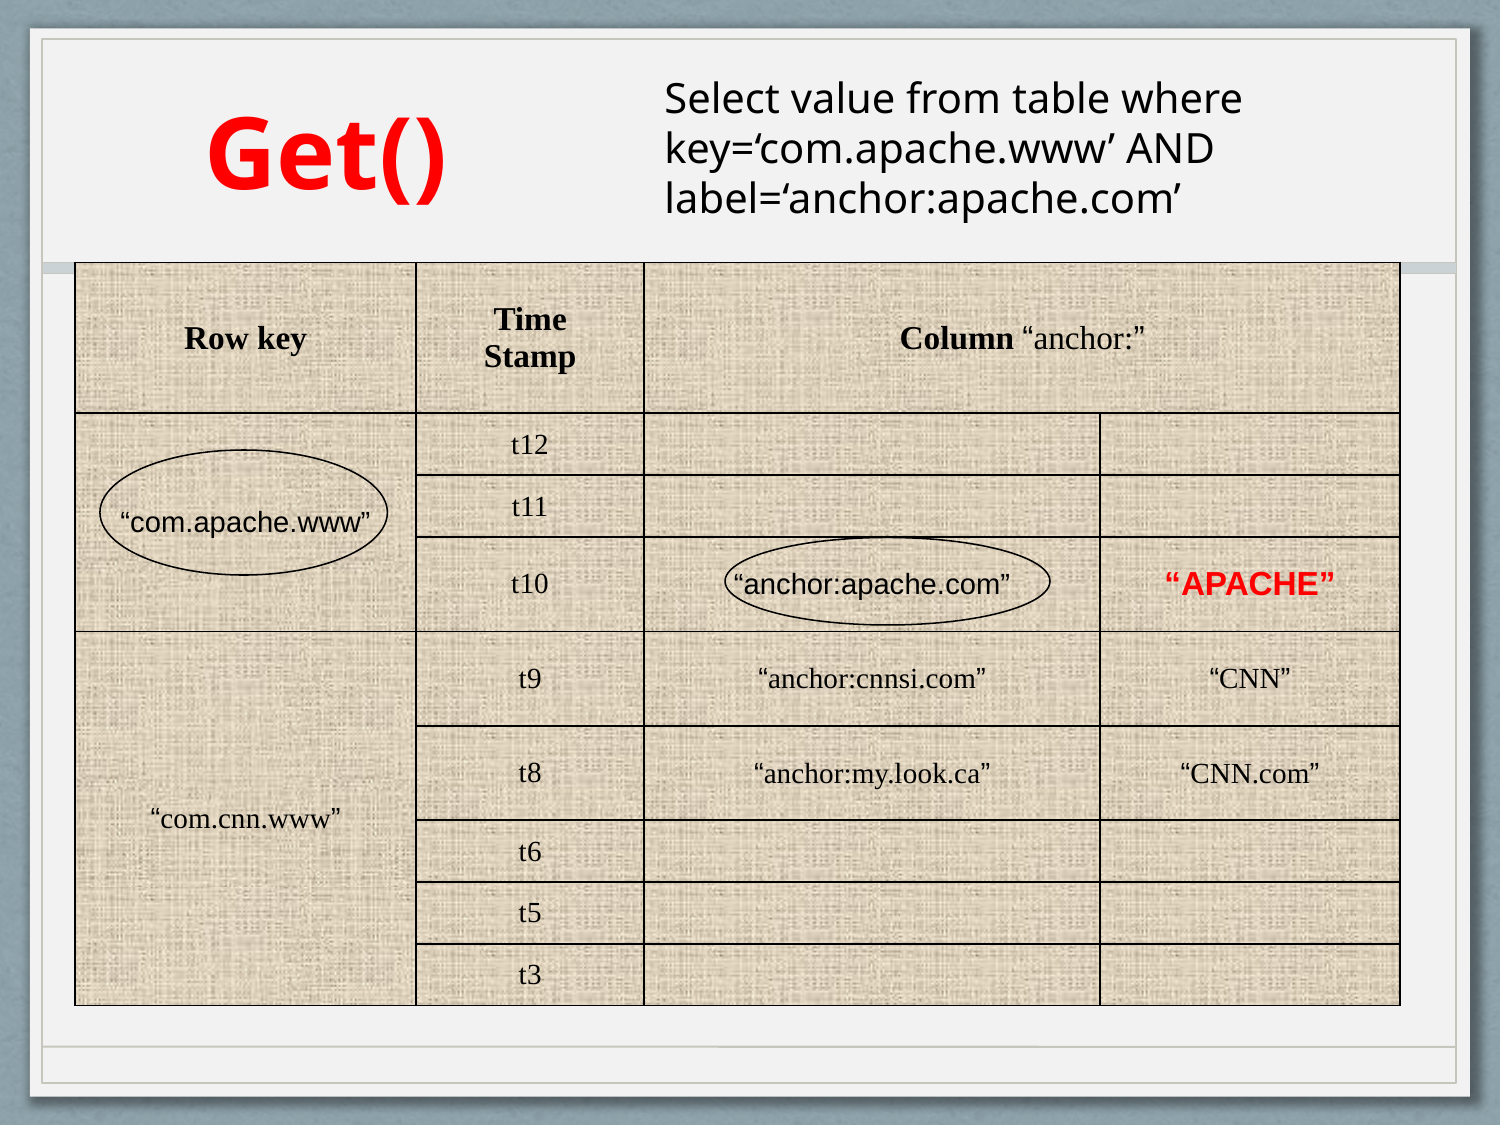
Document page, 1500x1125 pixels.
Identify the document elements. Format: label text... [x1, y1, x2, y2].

table_cell t5 [417, 883, 643, 943]
table_cell [645, 883, 1099, 943]
table_cell [1101, 476, 1399, 536]
table_cell [1101, 945, 1399, 1005]
table_cell “anchor:cnnsi.com” [645, 632, 1099, 725]
table_cell t10 [417, 538, 643, 631]
table_cell “com.apache.www” [76, 414, 415, 631]
text_box Select value from table where key=‘com.apache.www’ AND label=‘anchor:apache.com’ [649, 64, 1263, 230]
table_cell [645, 821, 1099, 881]
table_cell t3 [417, 945, 643, 1005]
table_cell “com.cnn.www” [76, 632, 415, 1005]
table_cell “CNN.com” [1101, 727, 1399, 819]
table_cell t9 [417, 632, 643, 725]
table_cell t8 [417, 727, 643, 819]
table_cell [645, 414, 1099, 474]
table_cell [1101, 821, 1399, 881]
table_header Column “anchor:” [645, 263, 1399, 412]
table_cell t11 [417, 476, 643, 536]
table_cell t6 [417, 821, 643, 881]
table_cell [645, 476, 1099, 536]
text_box [99, 450, 388, 576]
table_cell “APACHE” [1101, 538, 1399, 631]
table_header Row key [76, 263, 415, 412]
table_header Time Stamp [417, 263, 643, 412]
table_cell “CNN” [1101, 632, 1399, 725]
title Get() [99, 39, 553, 261]
table_cell t12 [417, 414, 643, 474]
table_cell [1101, 414, 1399, 474]
table_cell [1101, 883, 1399, 943]
table_cell “anchor:apache.com” [645, 538, 1099, 631]
text_box [725, 537, 1051, 625]
table_cell [645, 945, 1099, 1005]
table_cell “anchor:my.look.ca” [645, 727, 1099, 819]
